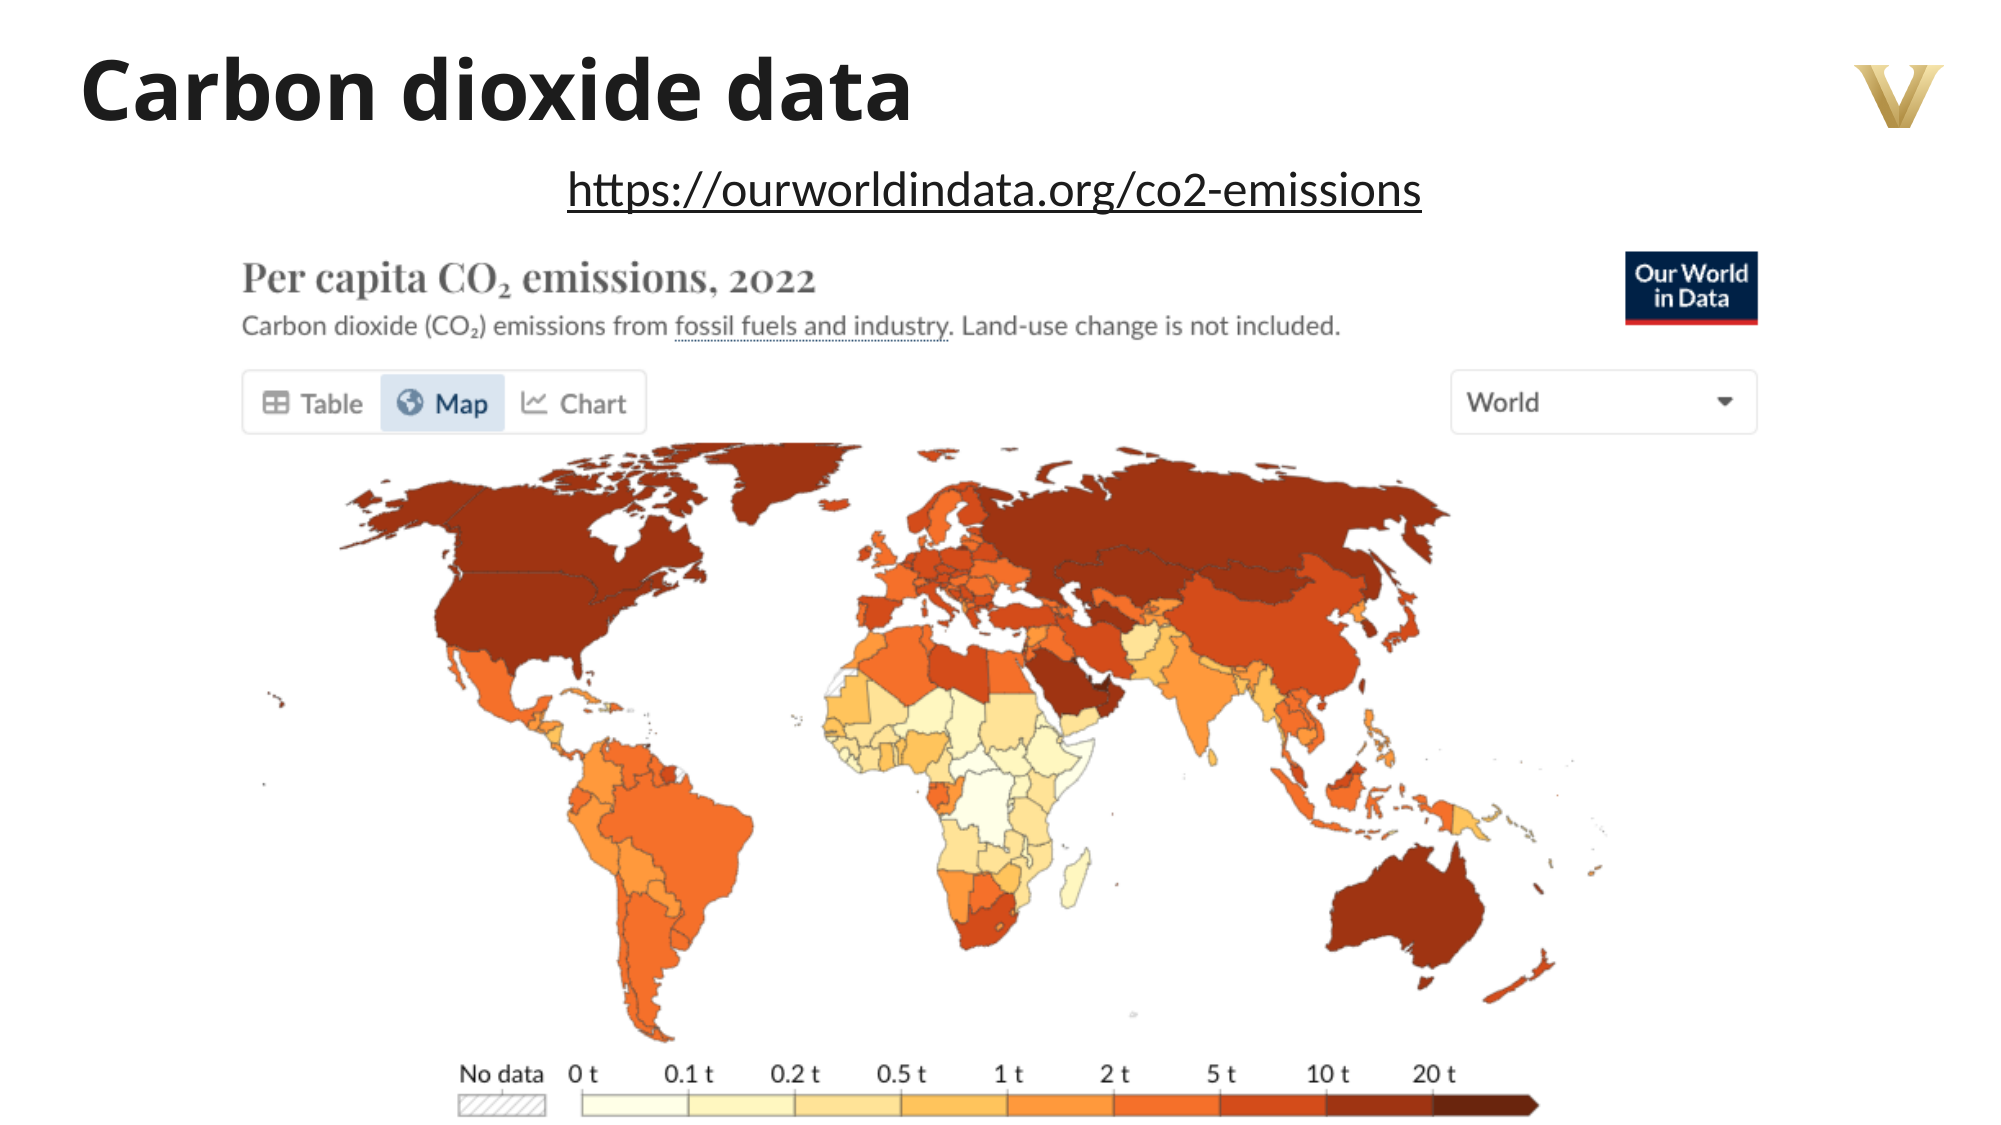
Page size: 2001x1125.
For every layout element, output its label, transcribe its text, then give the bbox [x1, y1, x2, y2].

text_box Carbon dioxide data [64, 38, 1698, 149]
picture [1854, 65, 1944, 128]
picture [214, 224, 1786, 1125]
text_box https://ourworldindata.org/co2-emissions [442, 148, 1557, 224]
